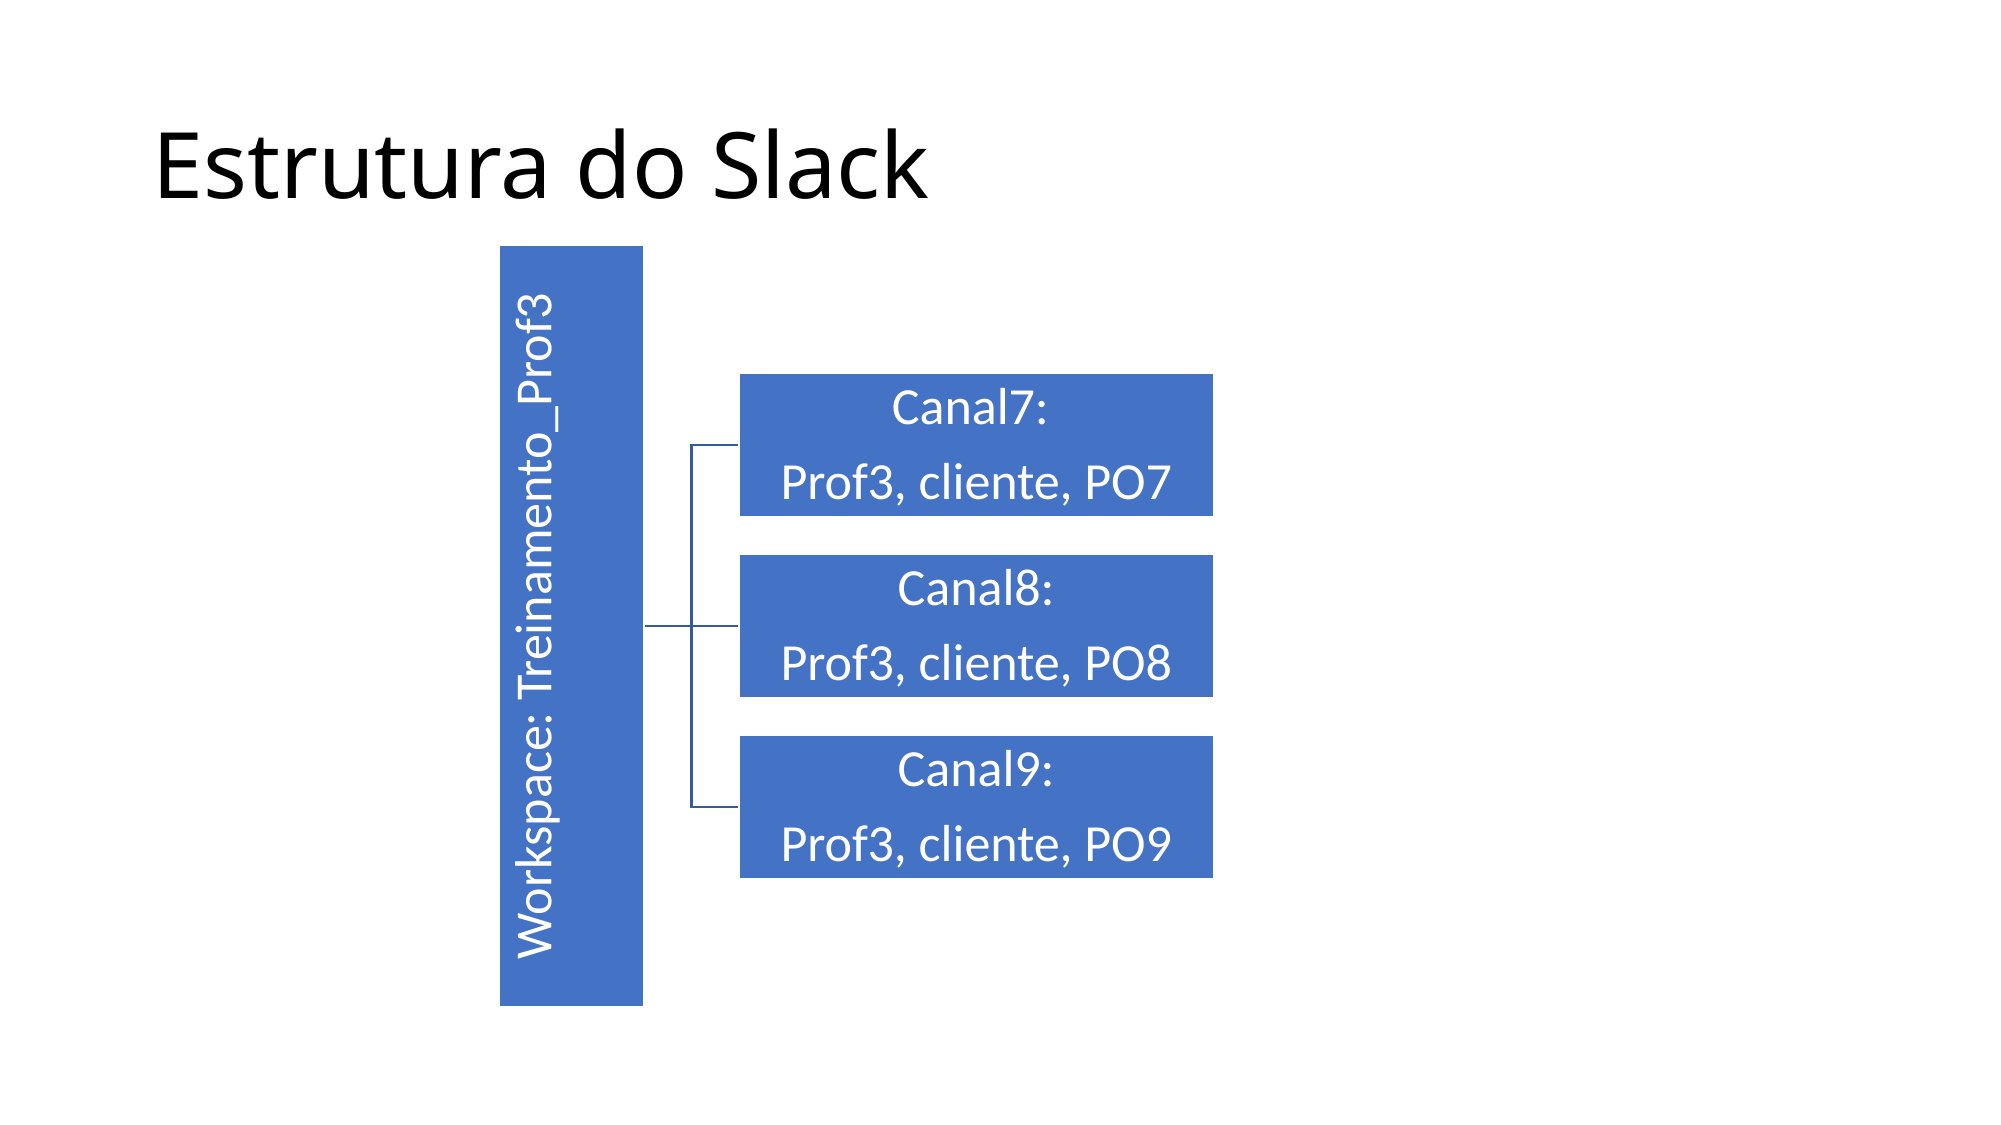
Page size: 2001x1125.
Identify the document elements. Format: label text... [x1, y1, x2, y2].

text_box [333, 245, 1380, 1007]
title Estrutura do Slack [137, 59, 1863, 278]
